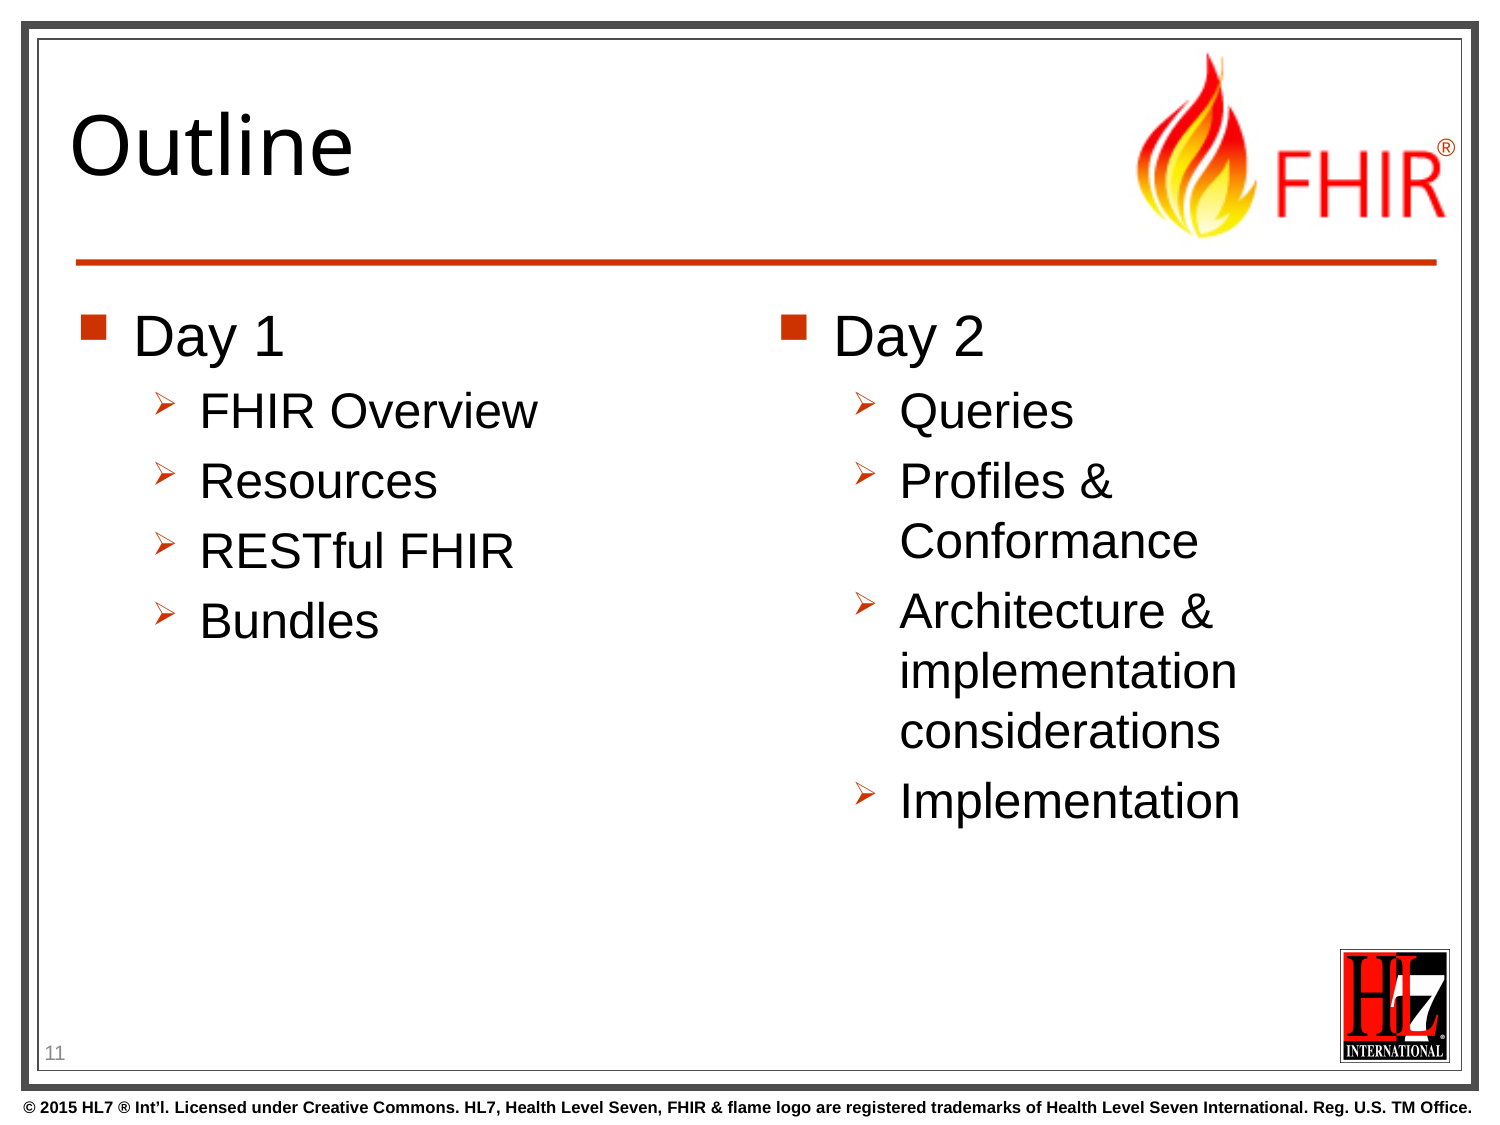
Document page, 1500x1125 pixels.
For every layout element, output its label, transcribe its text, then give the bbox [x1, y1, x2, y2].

list Day 1 FHIR Overview Resources RESTful FHIR Bundles [62, 290, 738, 1059]
slide_number 11 [29, 1034, 148, 1071]
picture [1340, 949, 1450, 1063]
title Outline [53, 54, 1128, 249]
picture [1124, 42, 1458, 249]
list Day 2 Queries Profiles & Conformance Architecture & implementation considerations Implementation [762, 290, 1438, 1059]
